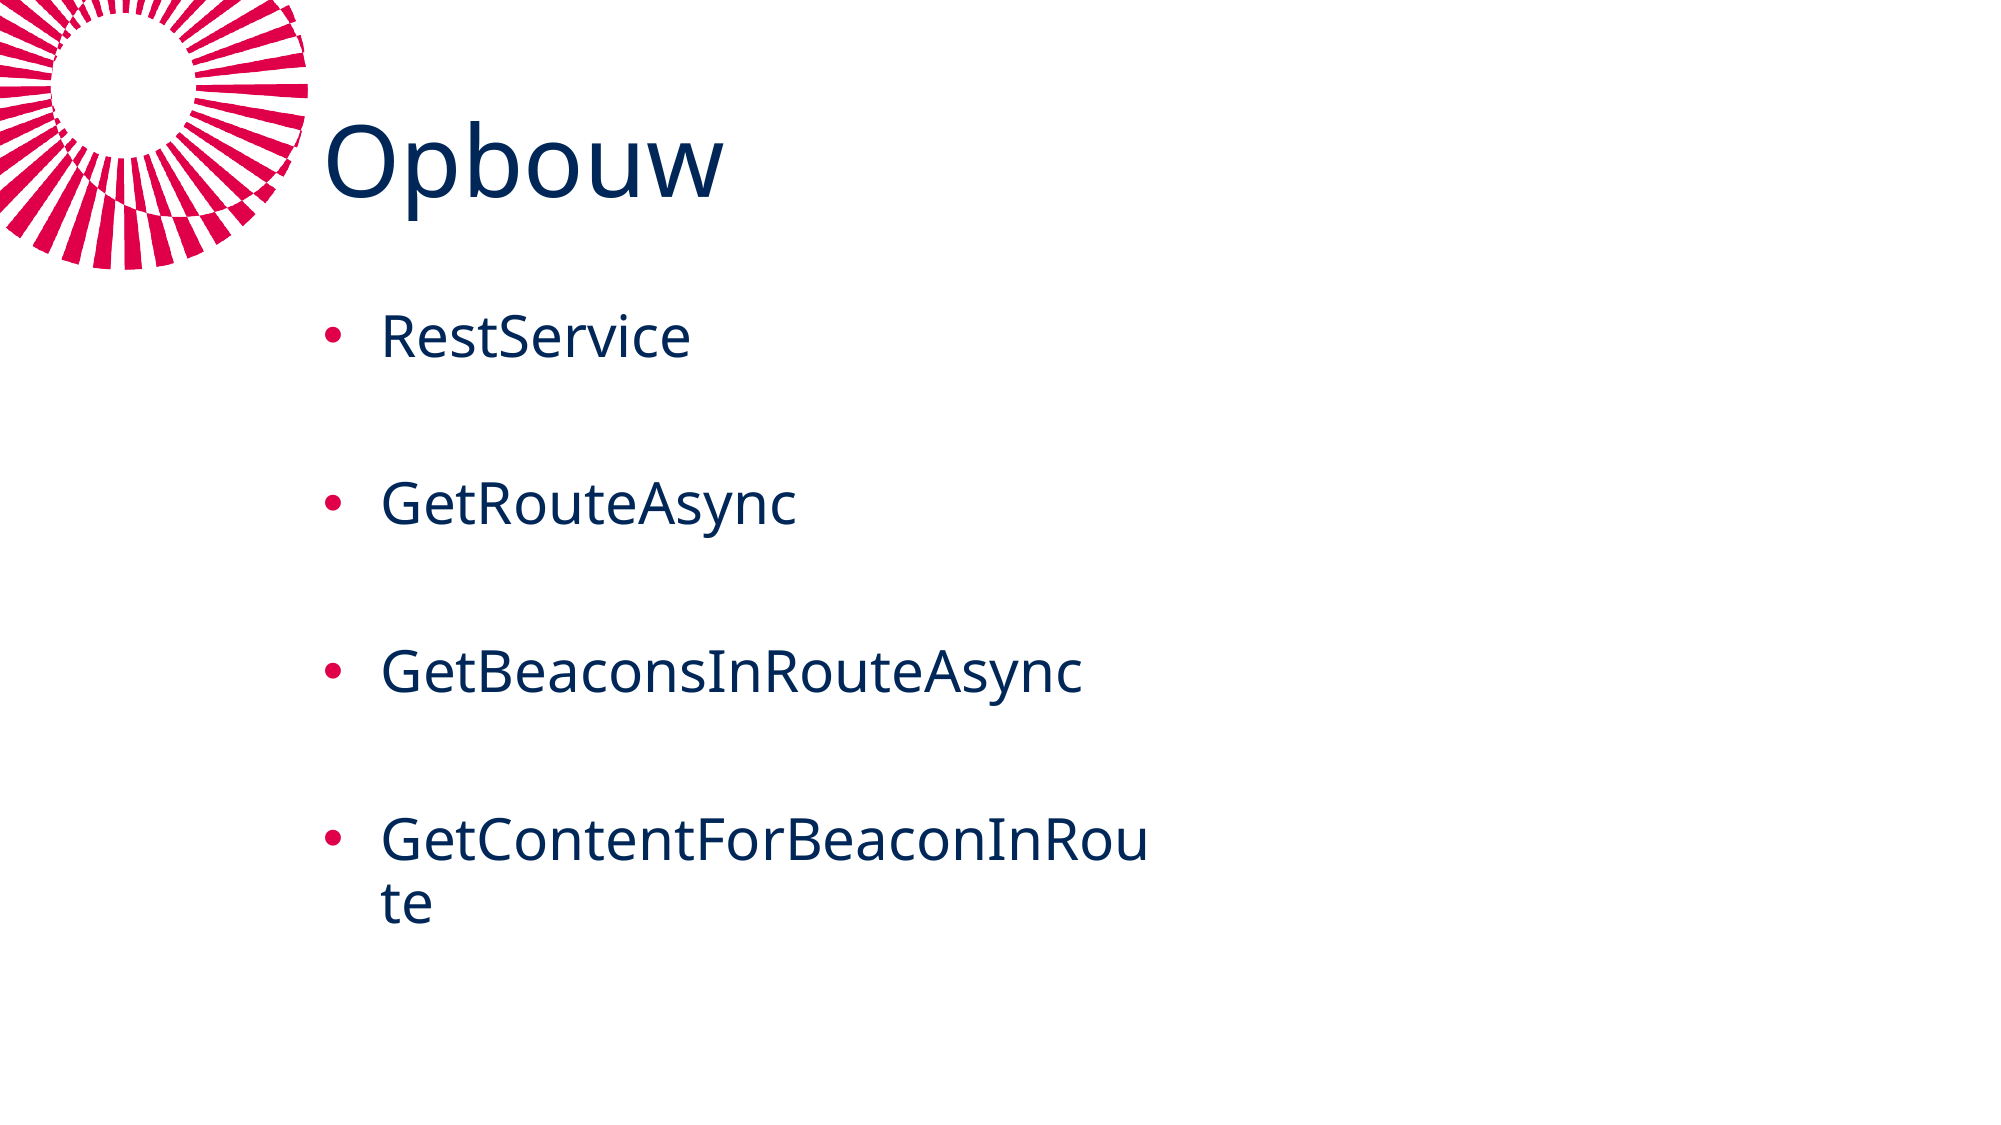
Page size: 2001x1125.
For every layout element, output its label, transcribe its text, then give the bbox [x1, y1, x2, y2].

title Opbouw [307, 59, 1940, 271]
list RestService GetRouteAsync GetBeaconsInRouteAsync GetContentForBeaconInRoute [307, 299, 1184, 950]
picture [0, 0, 308, 270]
